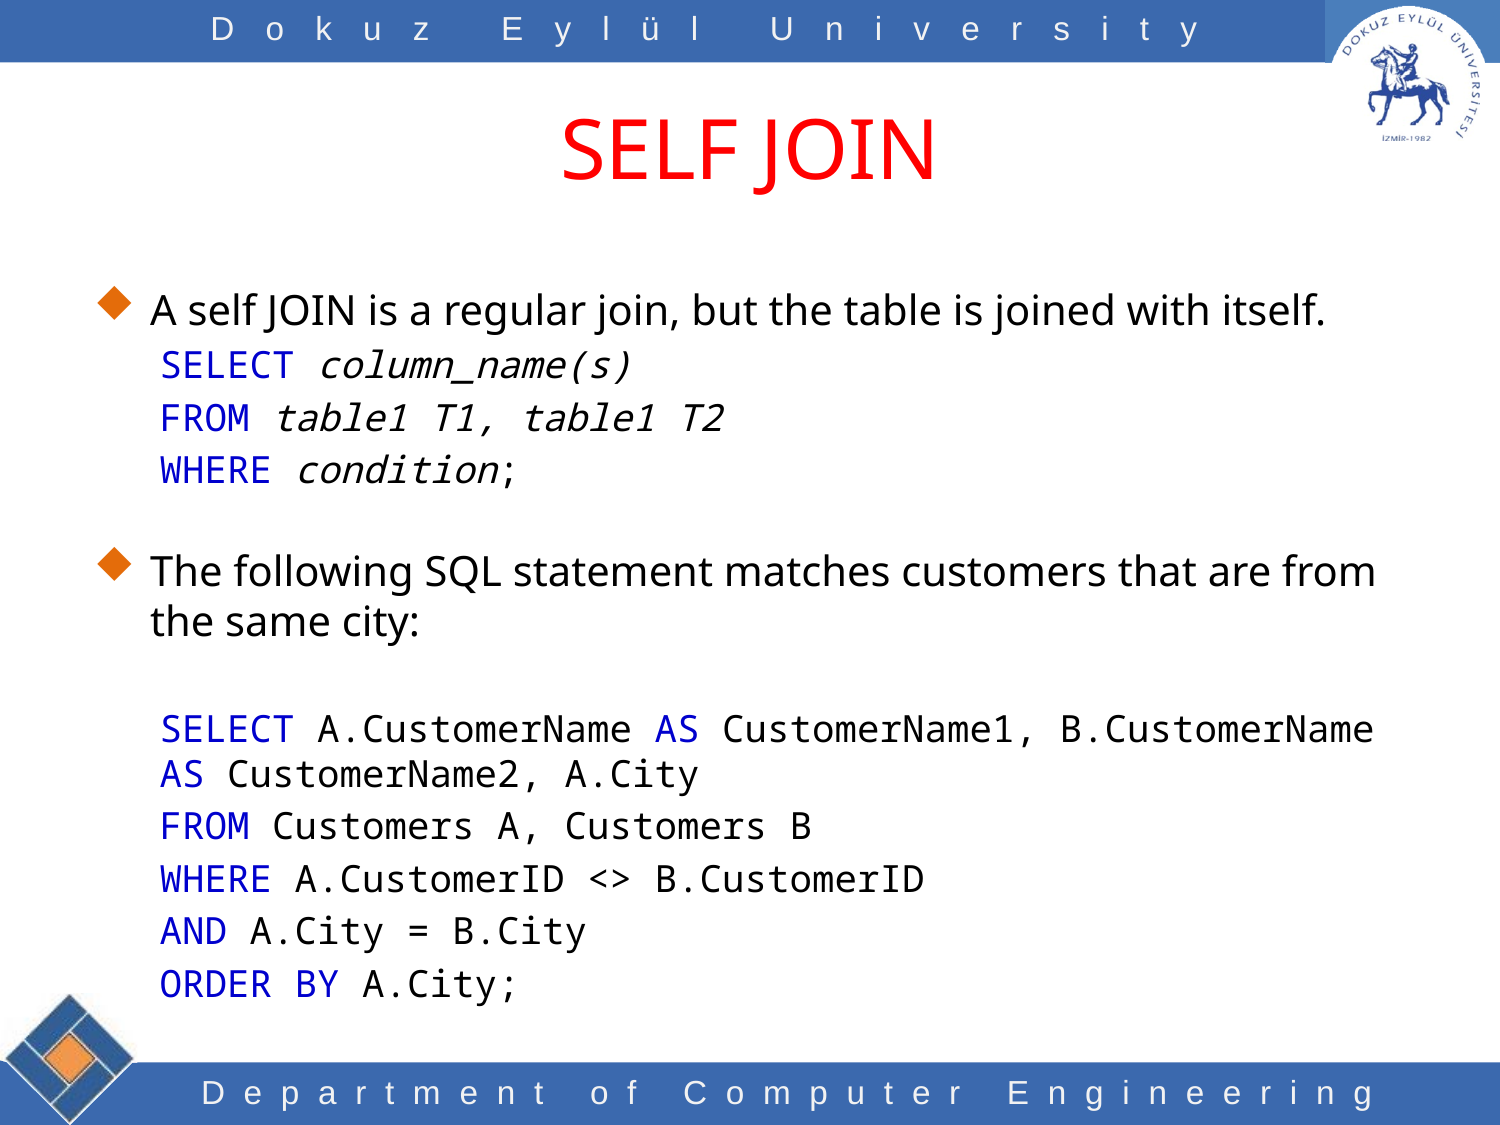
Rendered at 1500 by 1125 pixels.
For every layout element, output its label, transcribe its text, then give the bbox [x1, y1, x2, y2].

title SELF JOIN [75, 60, 1425, 233]
picture [0, 993, 138, 1124]
picture [1325, 0, 1500, 150]
list A self JOIN is a regular join, but the table is joined with itself. SELECT column_name(s) FROM table1 T1, table1 T2 WHERE condition; The following SQL statement matches customers that are from the same city: SELECT A.CustomerName AS CustomerName1, B.CustomerName AS CustomerName2, A.City FROM Customers A, Customers B WHERE A.CustomerID <> B.CustomerID AND A.City = B.City ORDER BY A.City; [78, 276, 1429, 1045]
